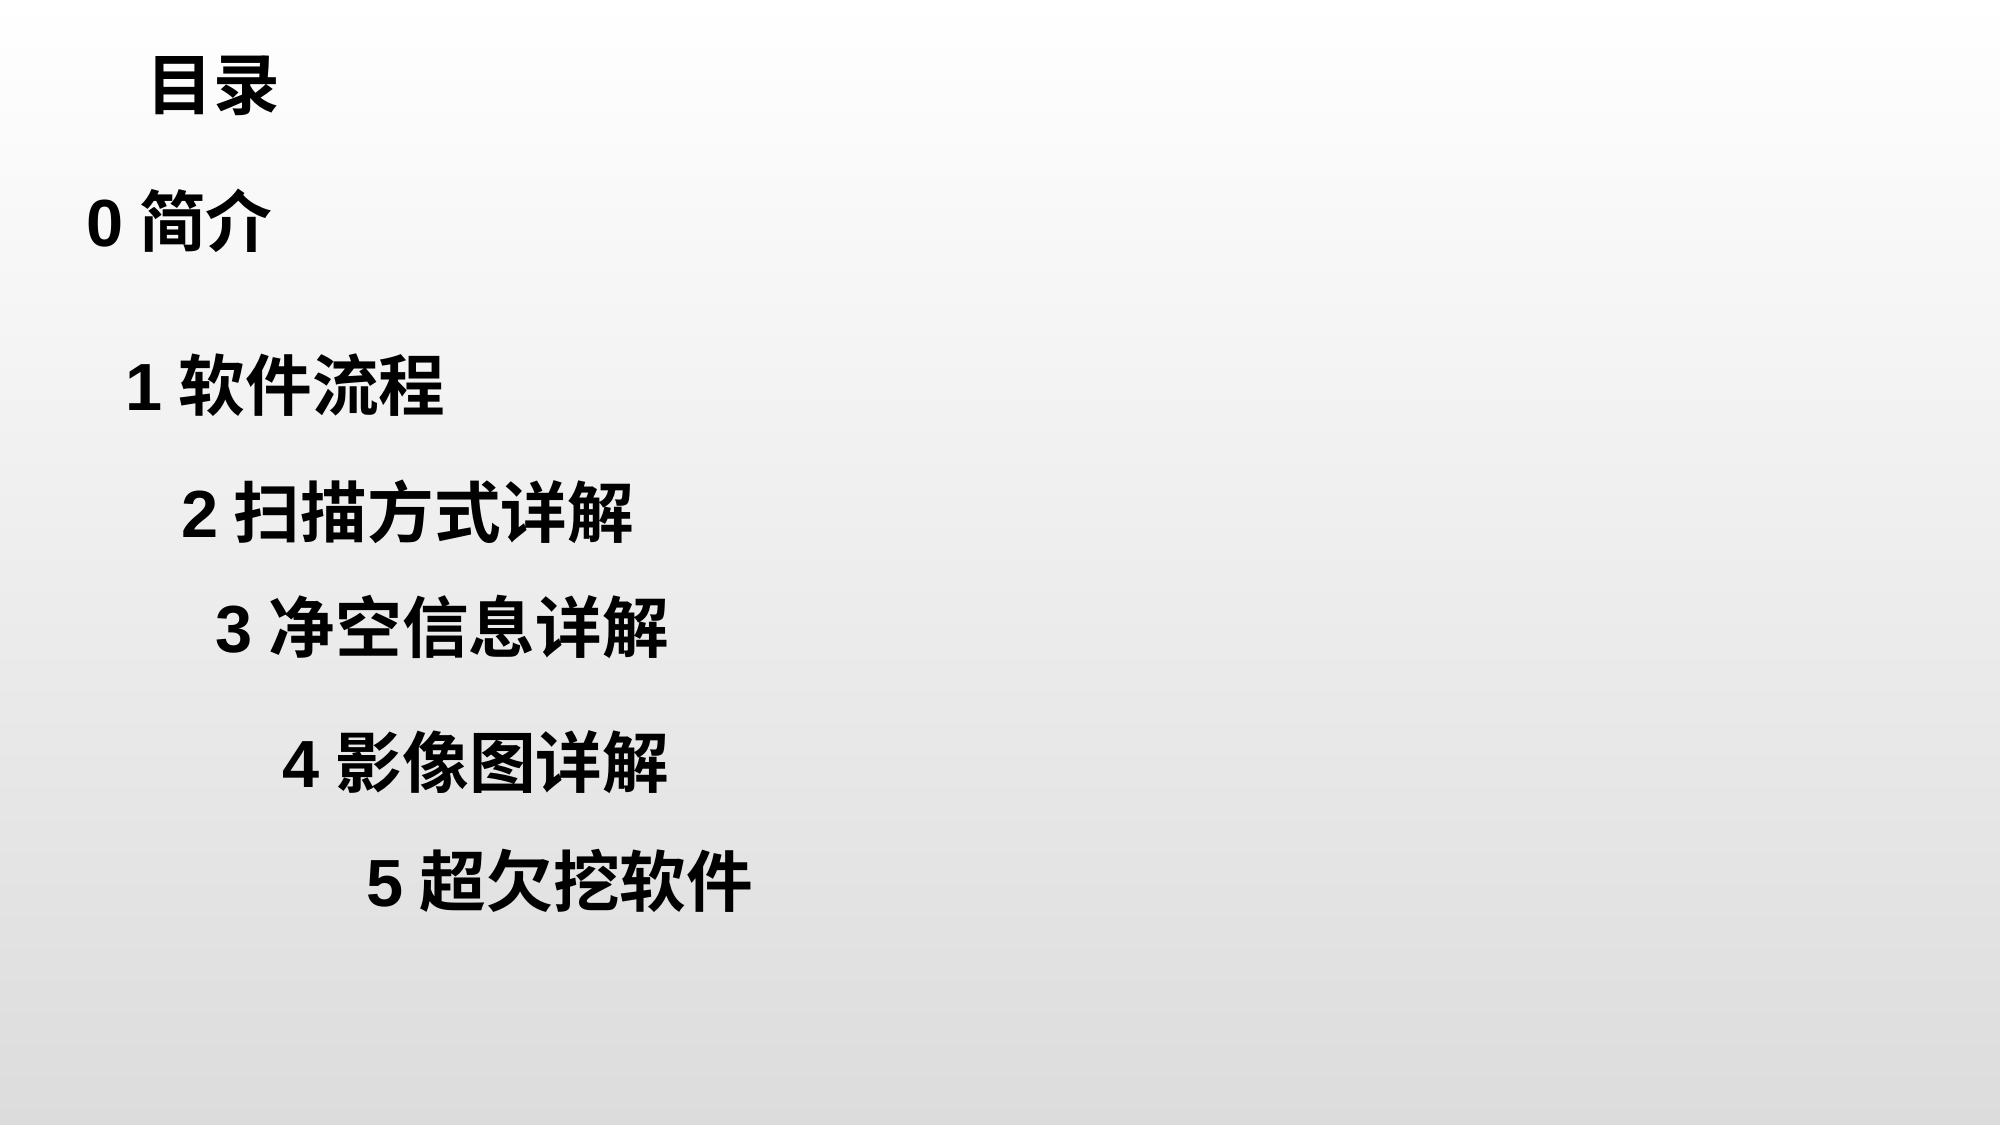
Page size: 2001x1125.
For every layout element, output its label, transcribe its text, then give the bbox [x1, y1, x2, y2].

text_box 5超欠挖软件 [352, 832, 769, 928]
text_box 4影像图详解 [267, 713, 685, 809]
text_box 2扫描方式详解 [166, 463, 650, 559]
text_box 3净空信息详解 [200, 578, 684, 674]
text_box 1软件流程 [110, 335, 461, 431]
text_box 0简介 [71, 172, 288, 268]
text_box 目录 [131, 35, 295, 130]
